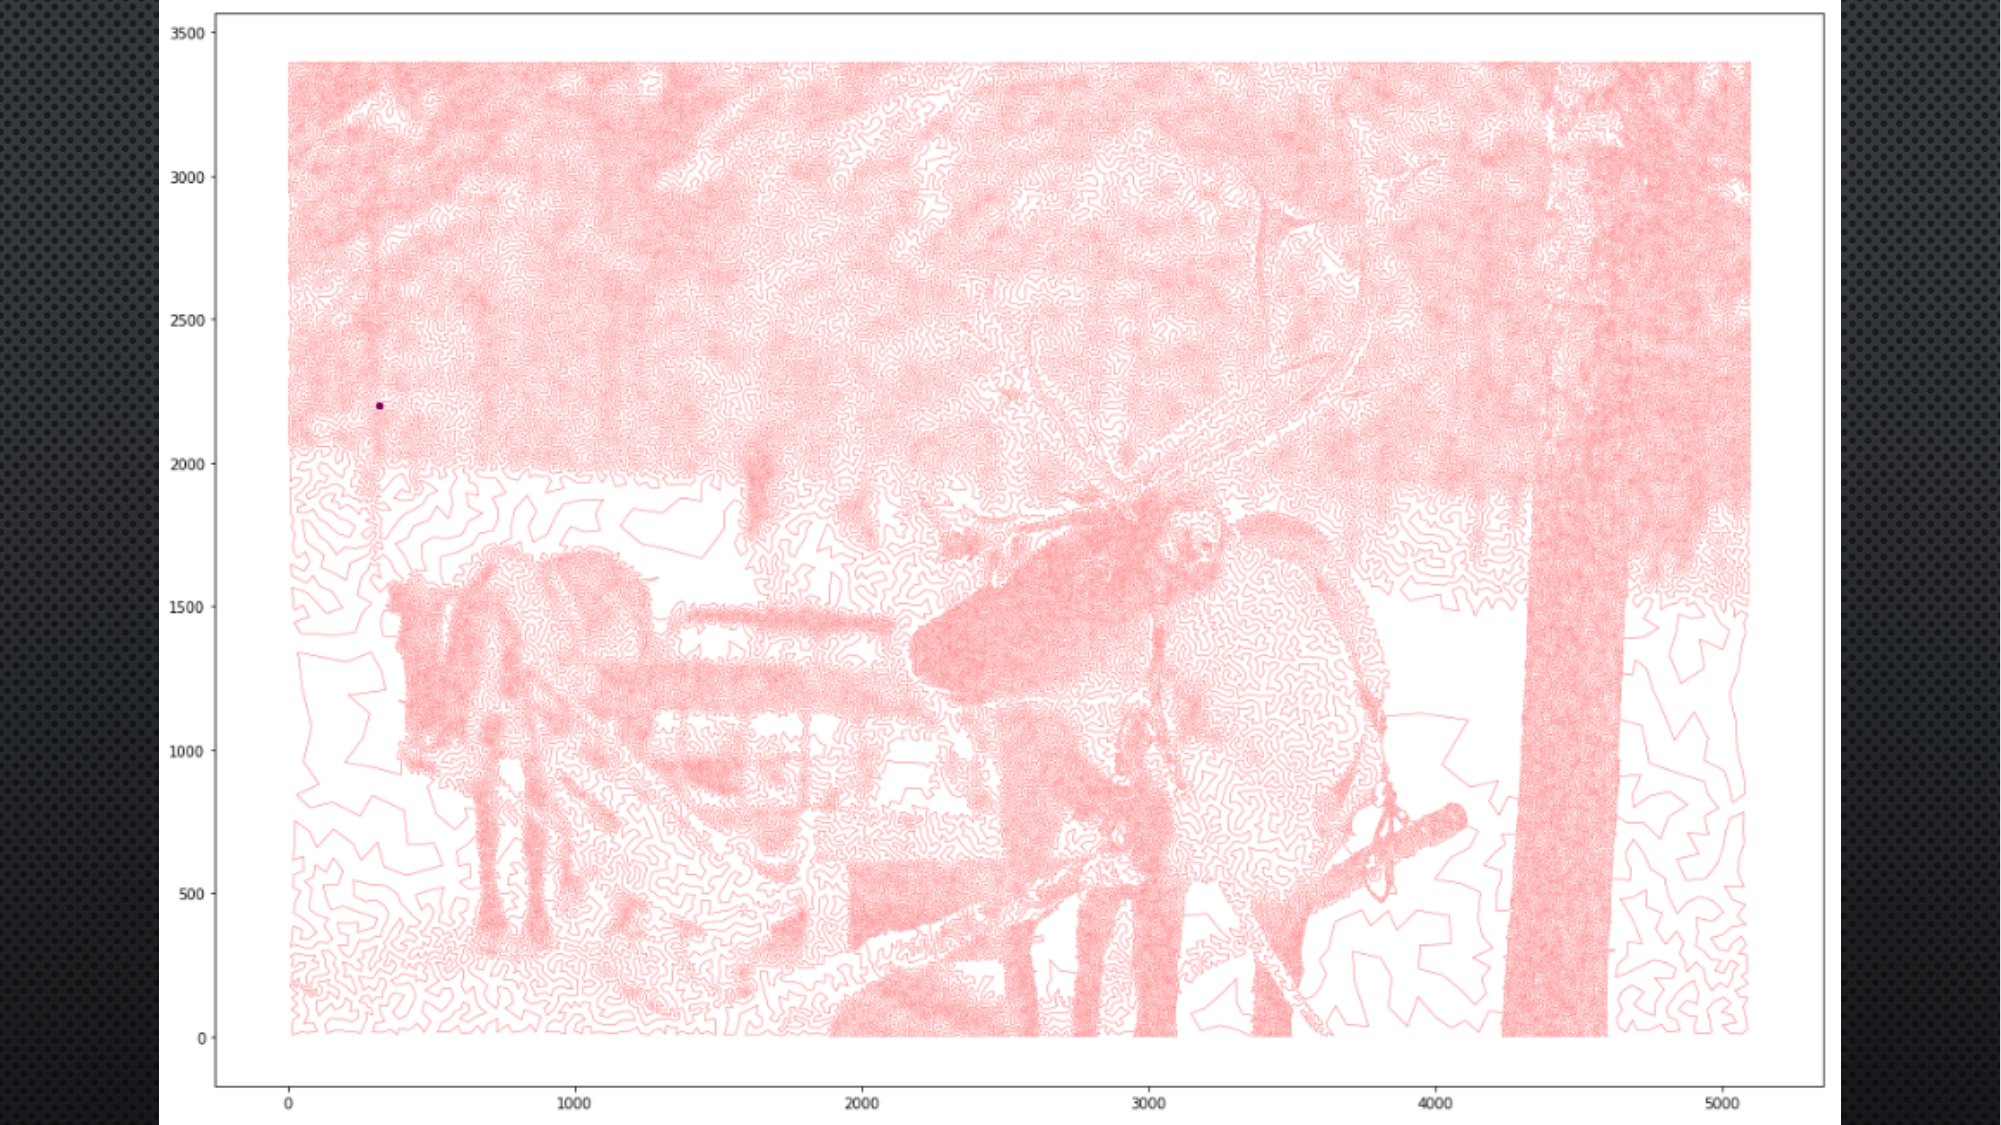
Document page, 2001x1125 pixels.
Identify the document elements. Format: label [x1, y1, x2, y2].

picture [158, 0, 1842, 1125]
